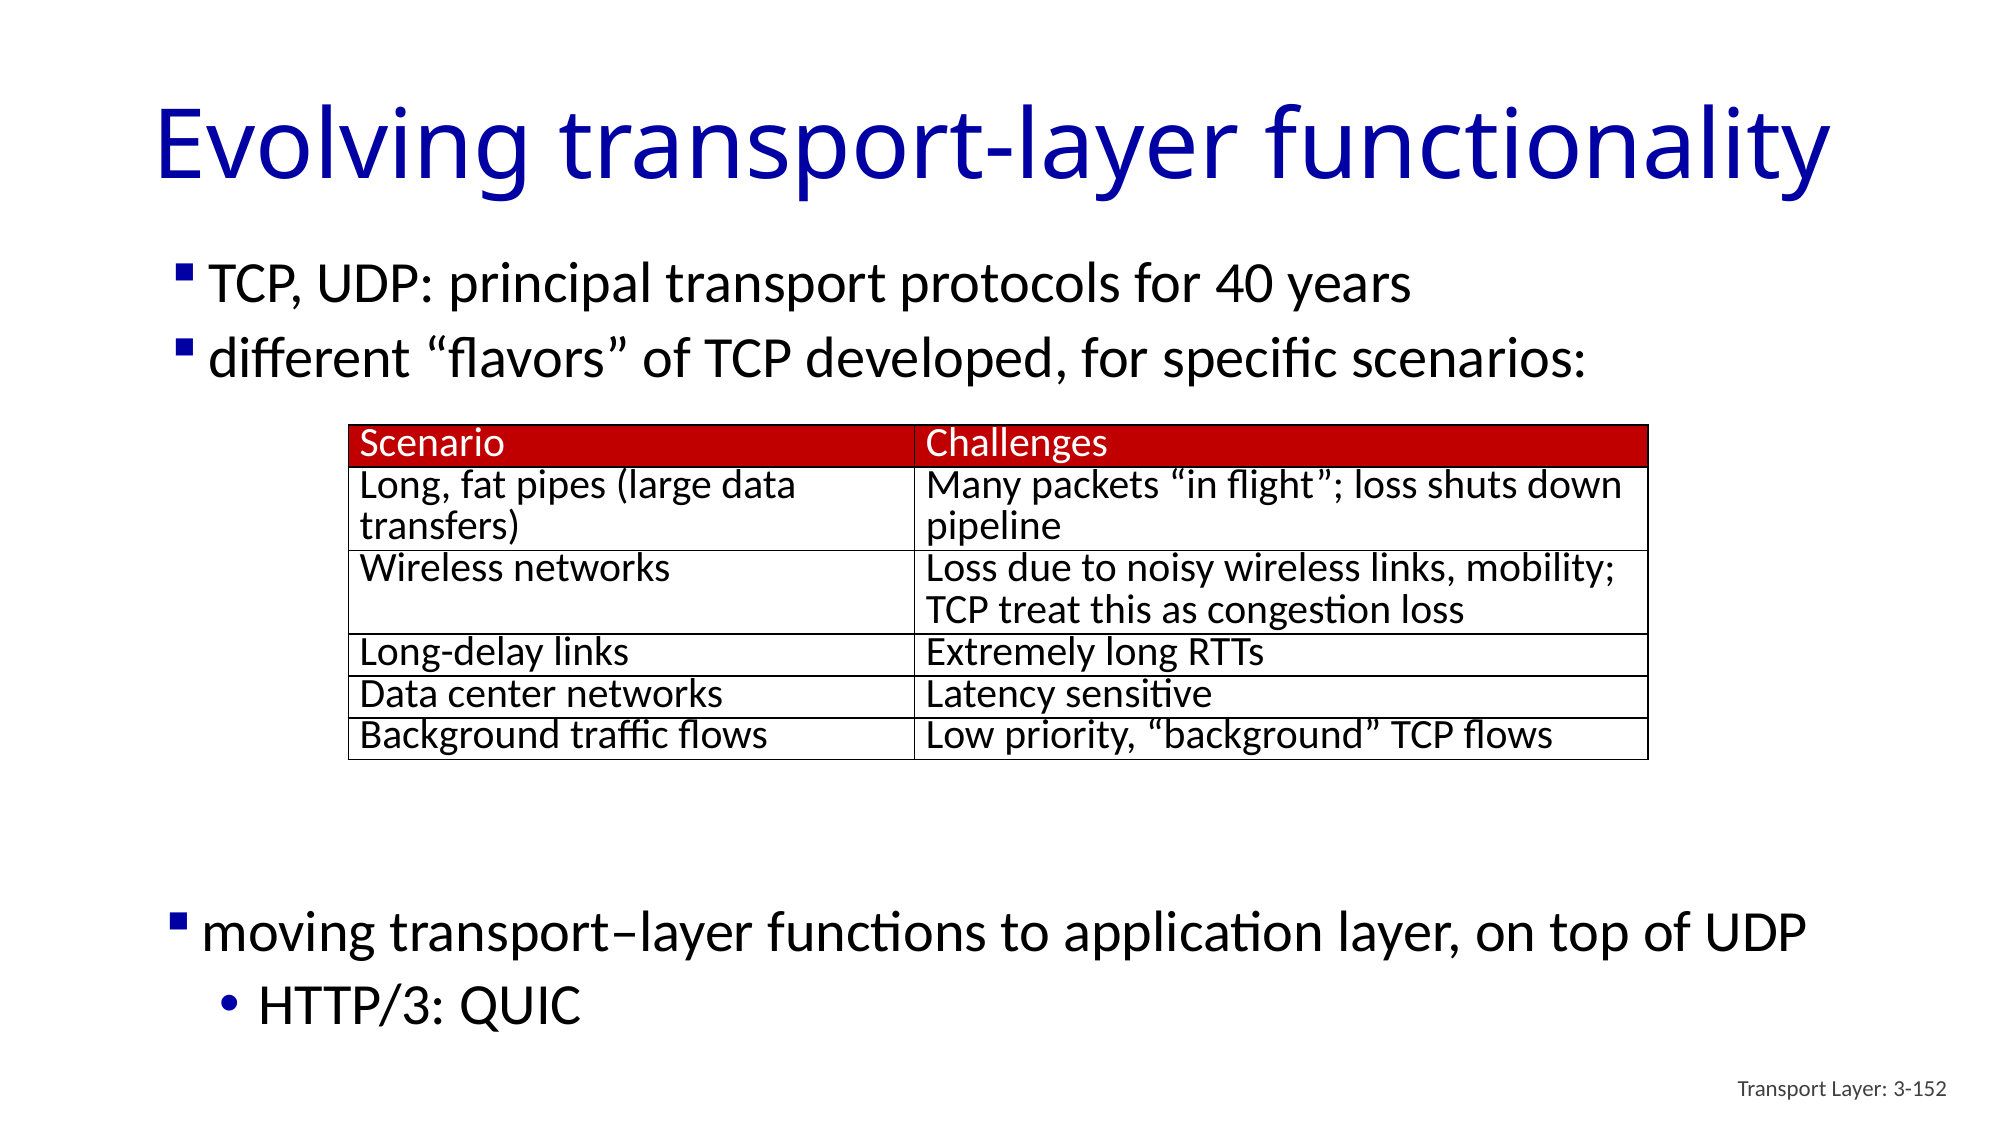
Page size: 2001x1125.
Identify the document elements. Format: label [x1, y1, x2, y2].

table_cell [915, 719, 1647, 759]
slide_number [1512, 1056, 1963, 1117]
list [135, 244, 1861, 407]
table_cell [349, 551, 914, 633]
table_cell [915, 635, 1647, 675]
table_cell [915, 468, 1647, 550]
table_cell [349, 635, 914, 675]
text_box [129, 812, 1855, 1057]
table_header [915, 426, 1647, 466]
table_cell [349, 677, 914, 717]
table_cell [349, 719, 914, 759]
table_cell [349, 468, 914, 550]
table_header [349, 426, 914, 466]
table_cell [915, 551, 1647, 633]
title [137, 74, 1863, 221]
table_cell [915, 677, 1647, 717]
